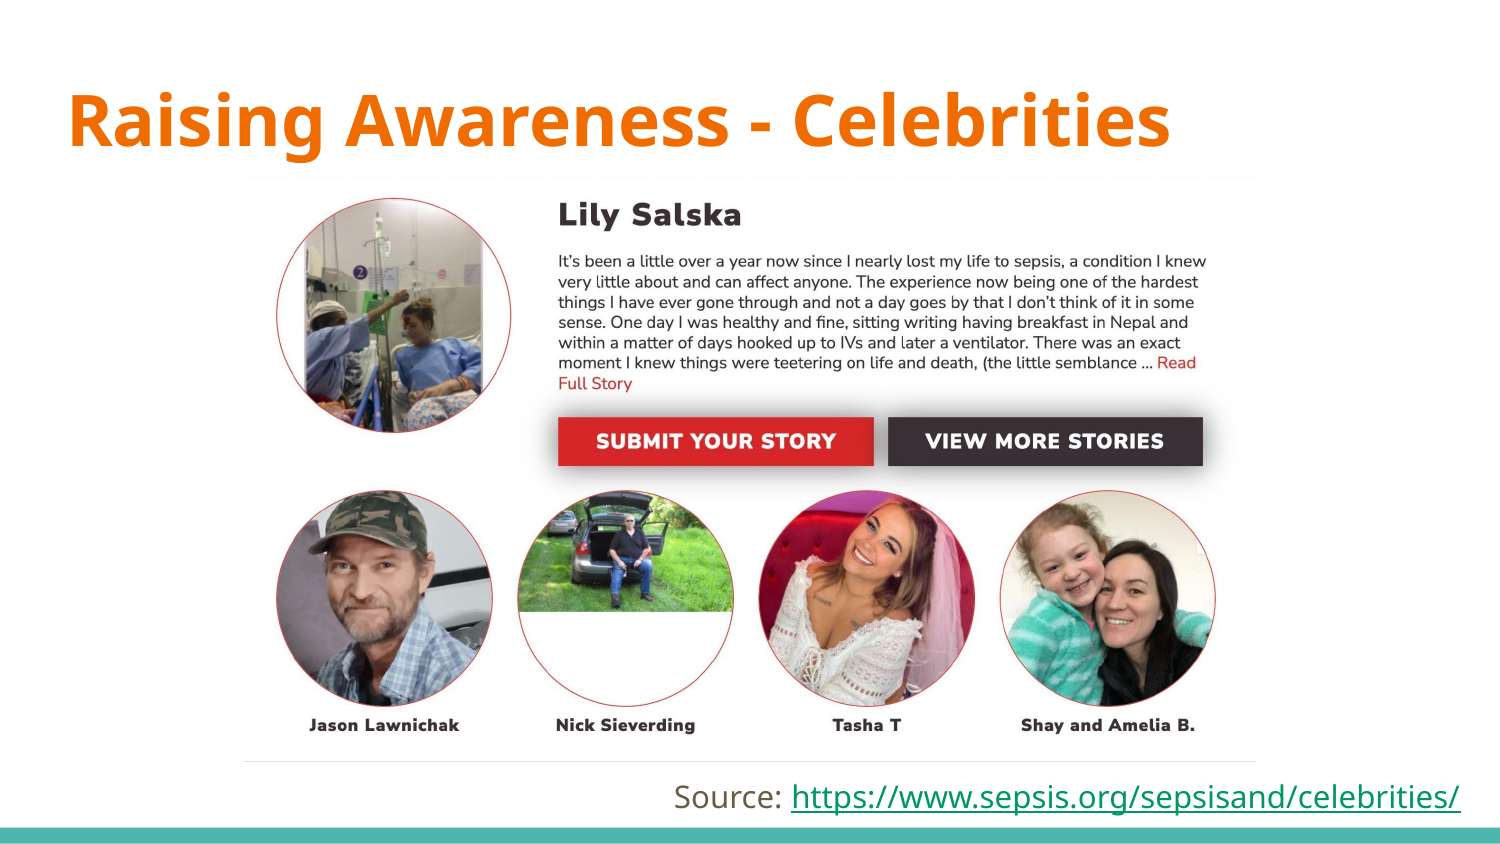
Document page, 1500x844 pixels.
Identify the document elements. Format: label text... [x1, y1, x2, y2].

picture [243, 176, 1257, 763]
title Raising Awareness - Celebrities [51, 60, 1449, 177]
text_box Source: https://www.sepsis.org/sepsisand/celebrities/ [659, 761, 1482, 835]
